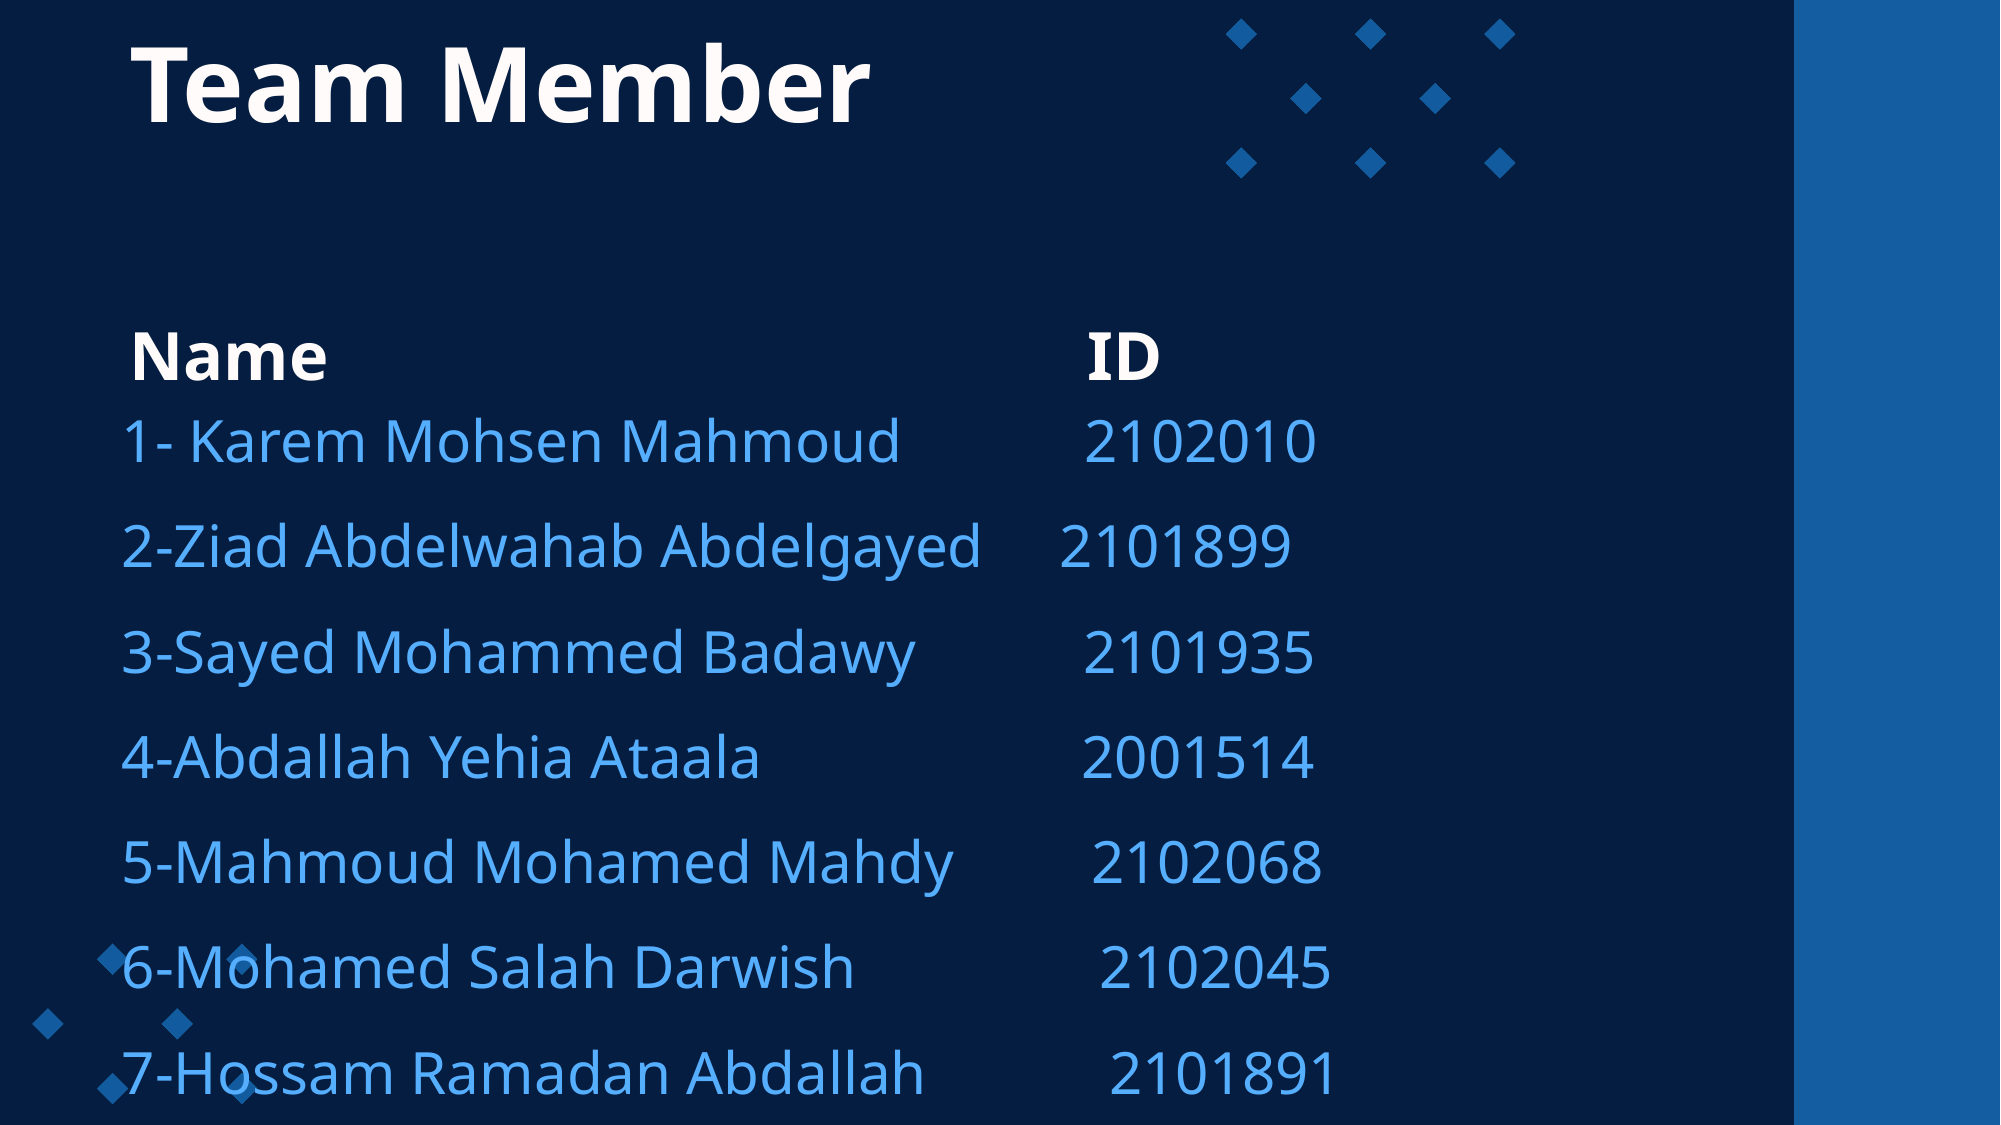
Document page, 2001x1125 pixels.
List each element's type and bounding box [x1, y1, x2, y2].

text_box [1225, 0, 1516, 179]
text_box [0, 943, 258, 1125]
text_box [1435, 453, 2000, 666]
text_box [121, 17, 1435, 1109]
